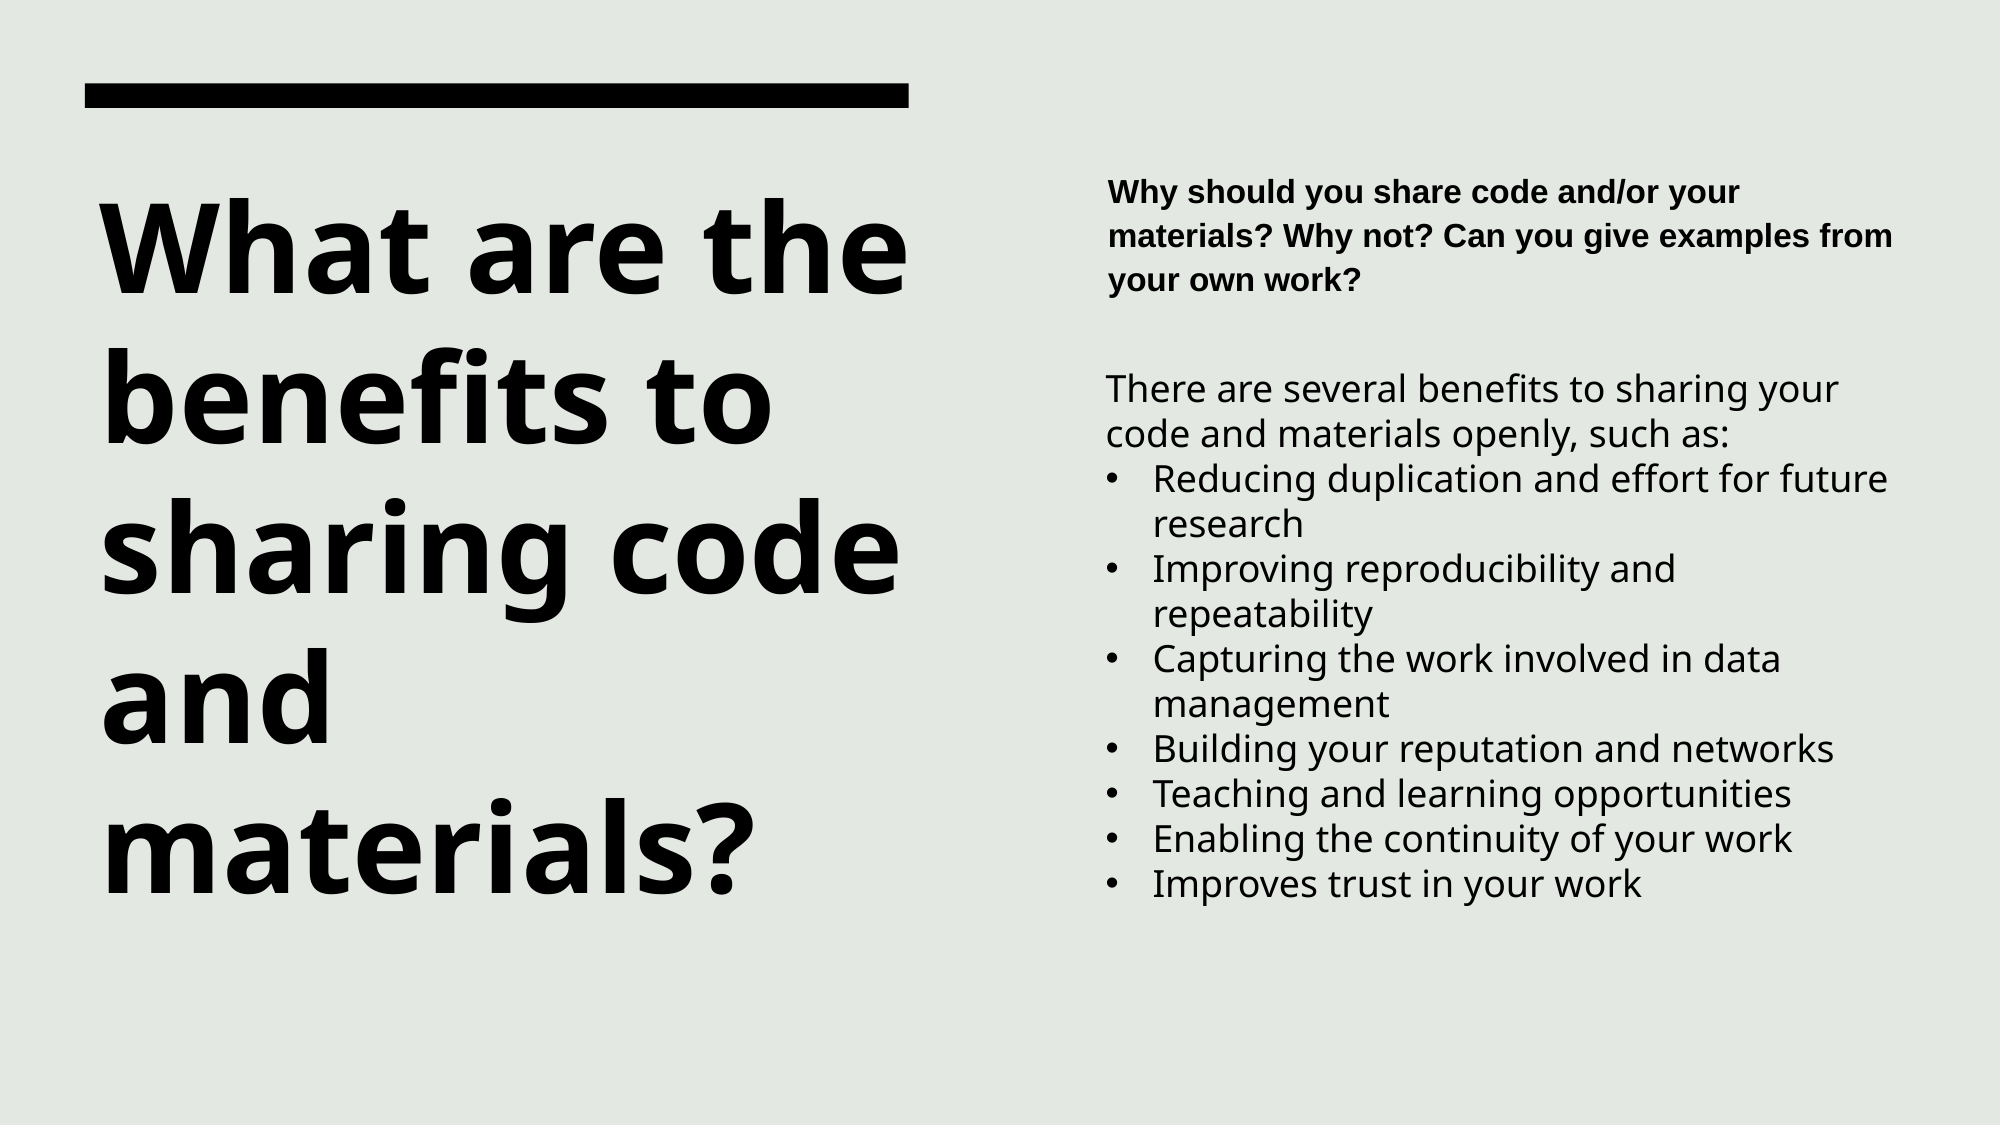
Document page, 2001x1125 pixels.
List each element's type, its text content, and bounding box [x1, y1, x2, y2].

list Why should you share code and/or your materials? Why not? Can you give examples from your own work? [1092, 158, 1917, 370]
title What are the benefits to sharing code and materials? [84, 160, 976, 859]
text_box There are several benefits to sharing your code and materials openly, such as: Reducing duplication and effort for future research Improving reproducibility and repeatability Capturing the work involved in data management Building your reputation and networks Teaching and learning opportunities Enabling the continuity of your work Improves trust in your work [1090, 358, 1915, 913]
